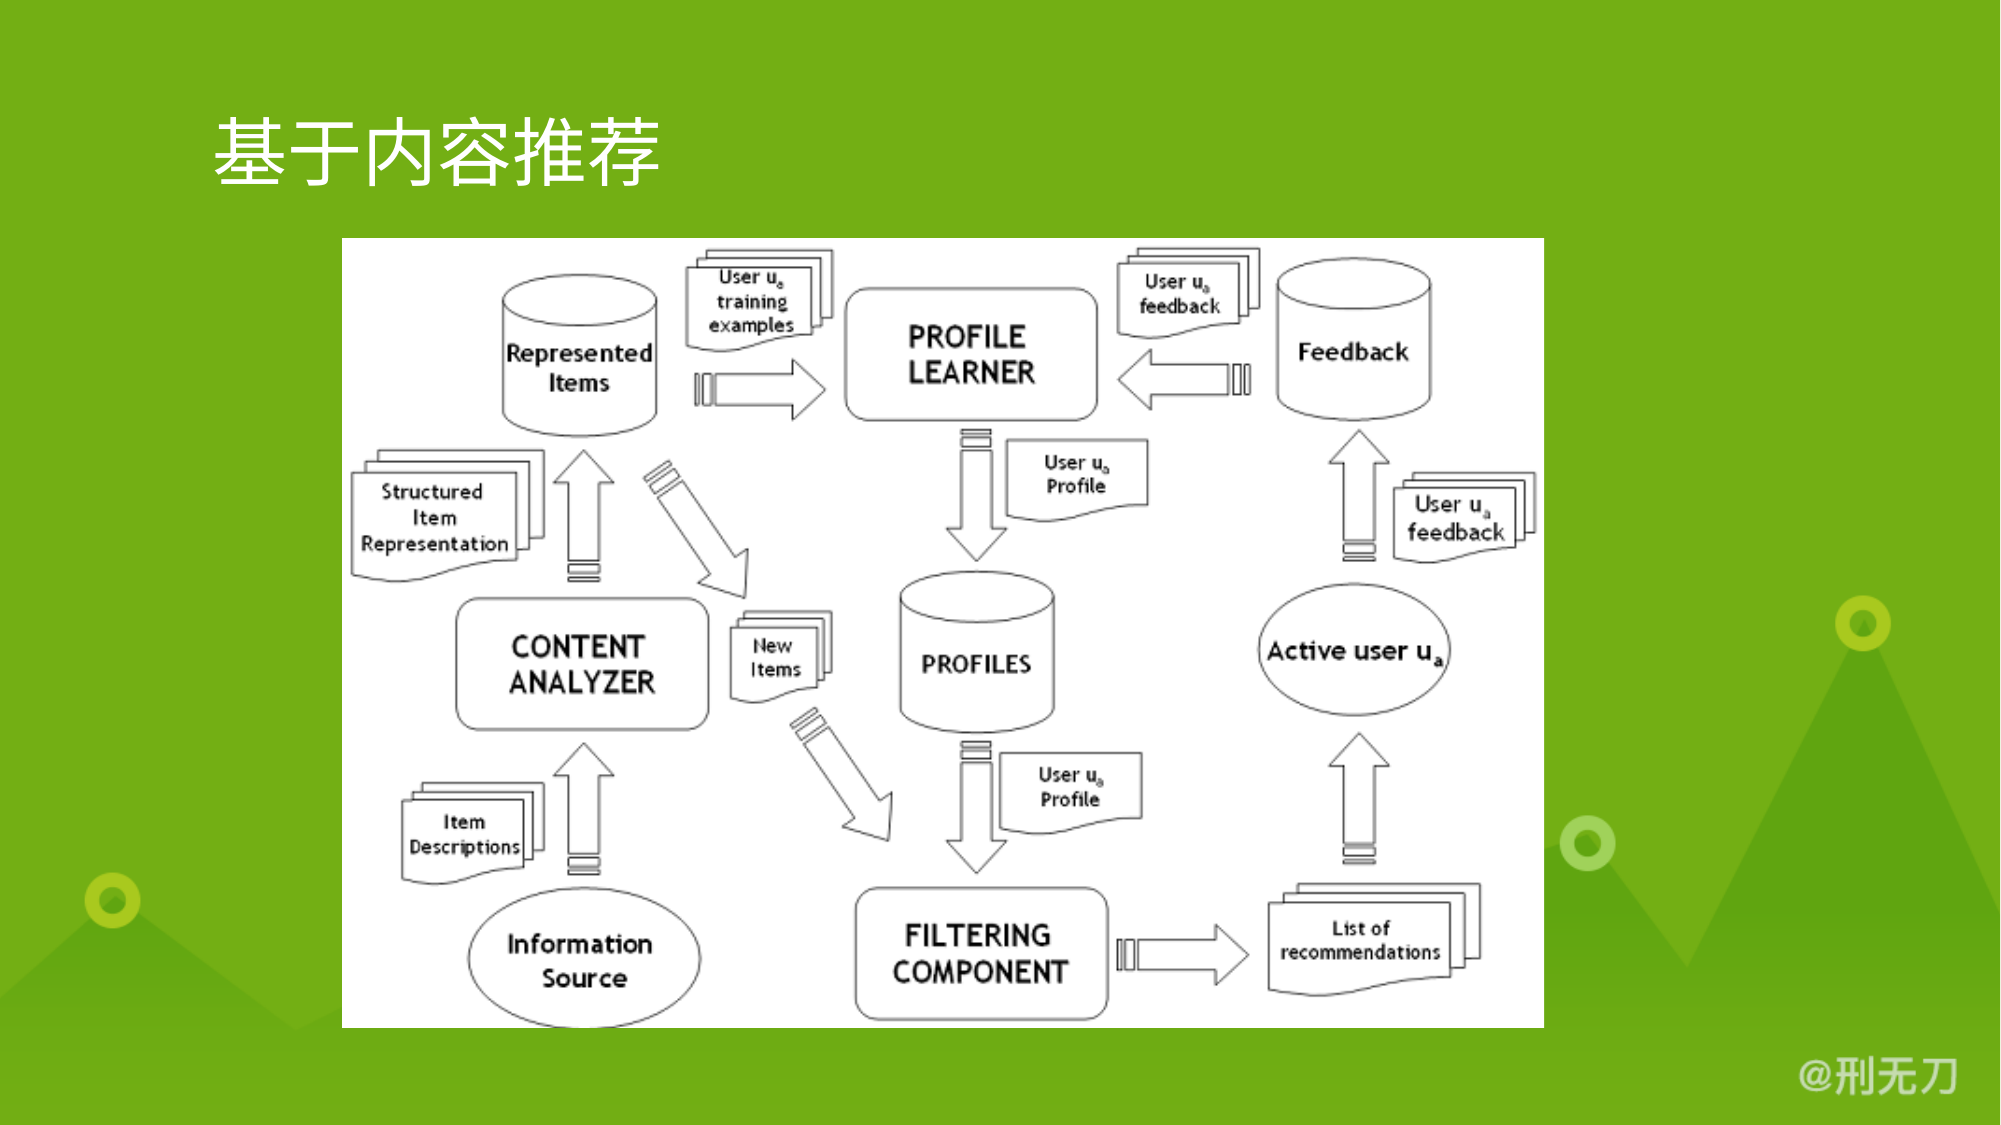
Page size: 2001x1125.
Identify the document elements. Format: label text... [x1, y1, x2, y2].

title 基于内容推荐 [197, 0, 1823, 313]
picture [0, 0, 2001, 1125]
